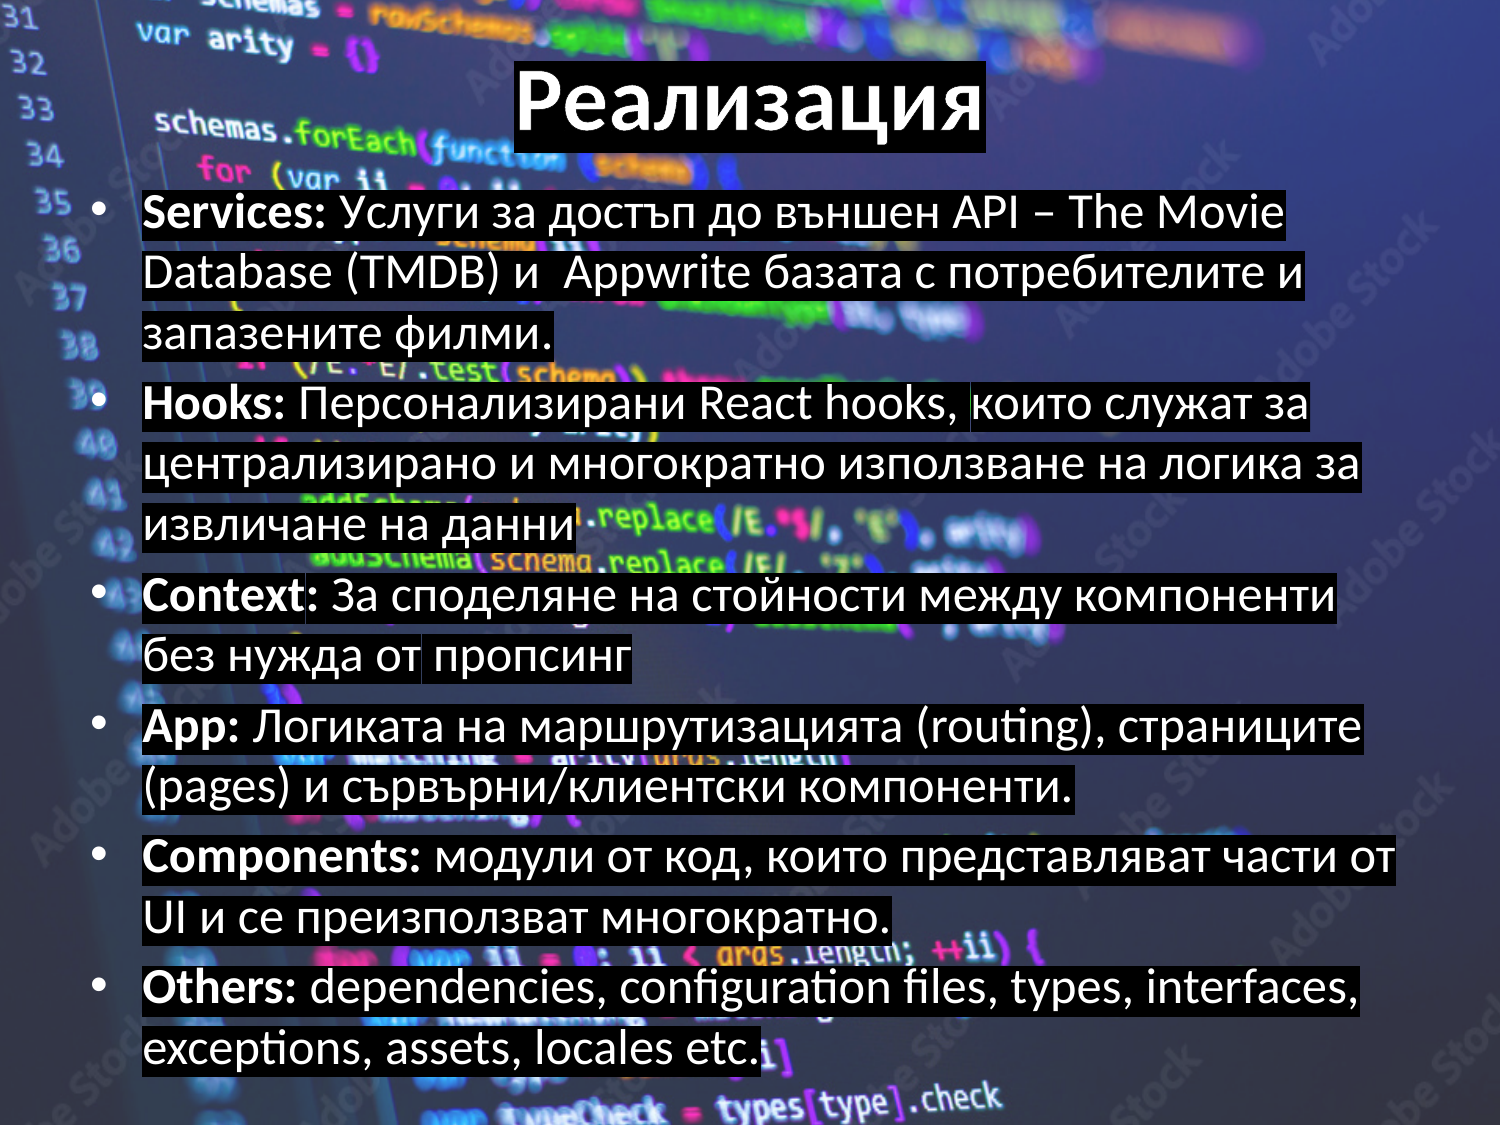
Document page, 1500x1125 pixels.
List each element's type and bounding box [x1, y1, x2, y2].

list [0, 0, 1500, 1125]
